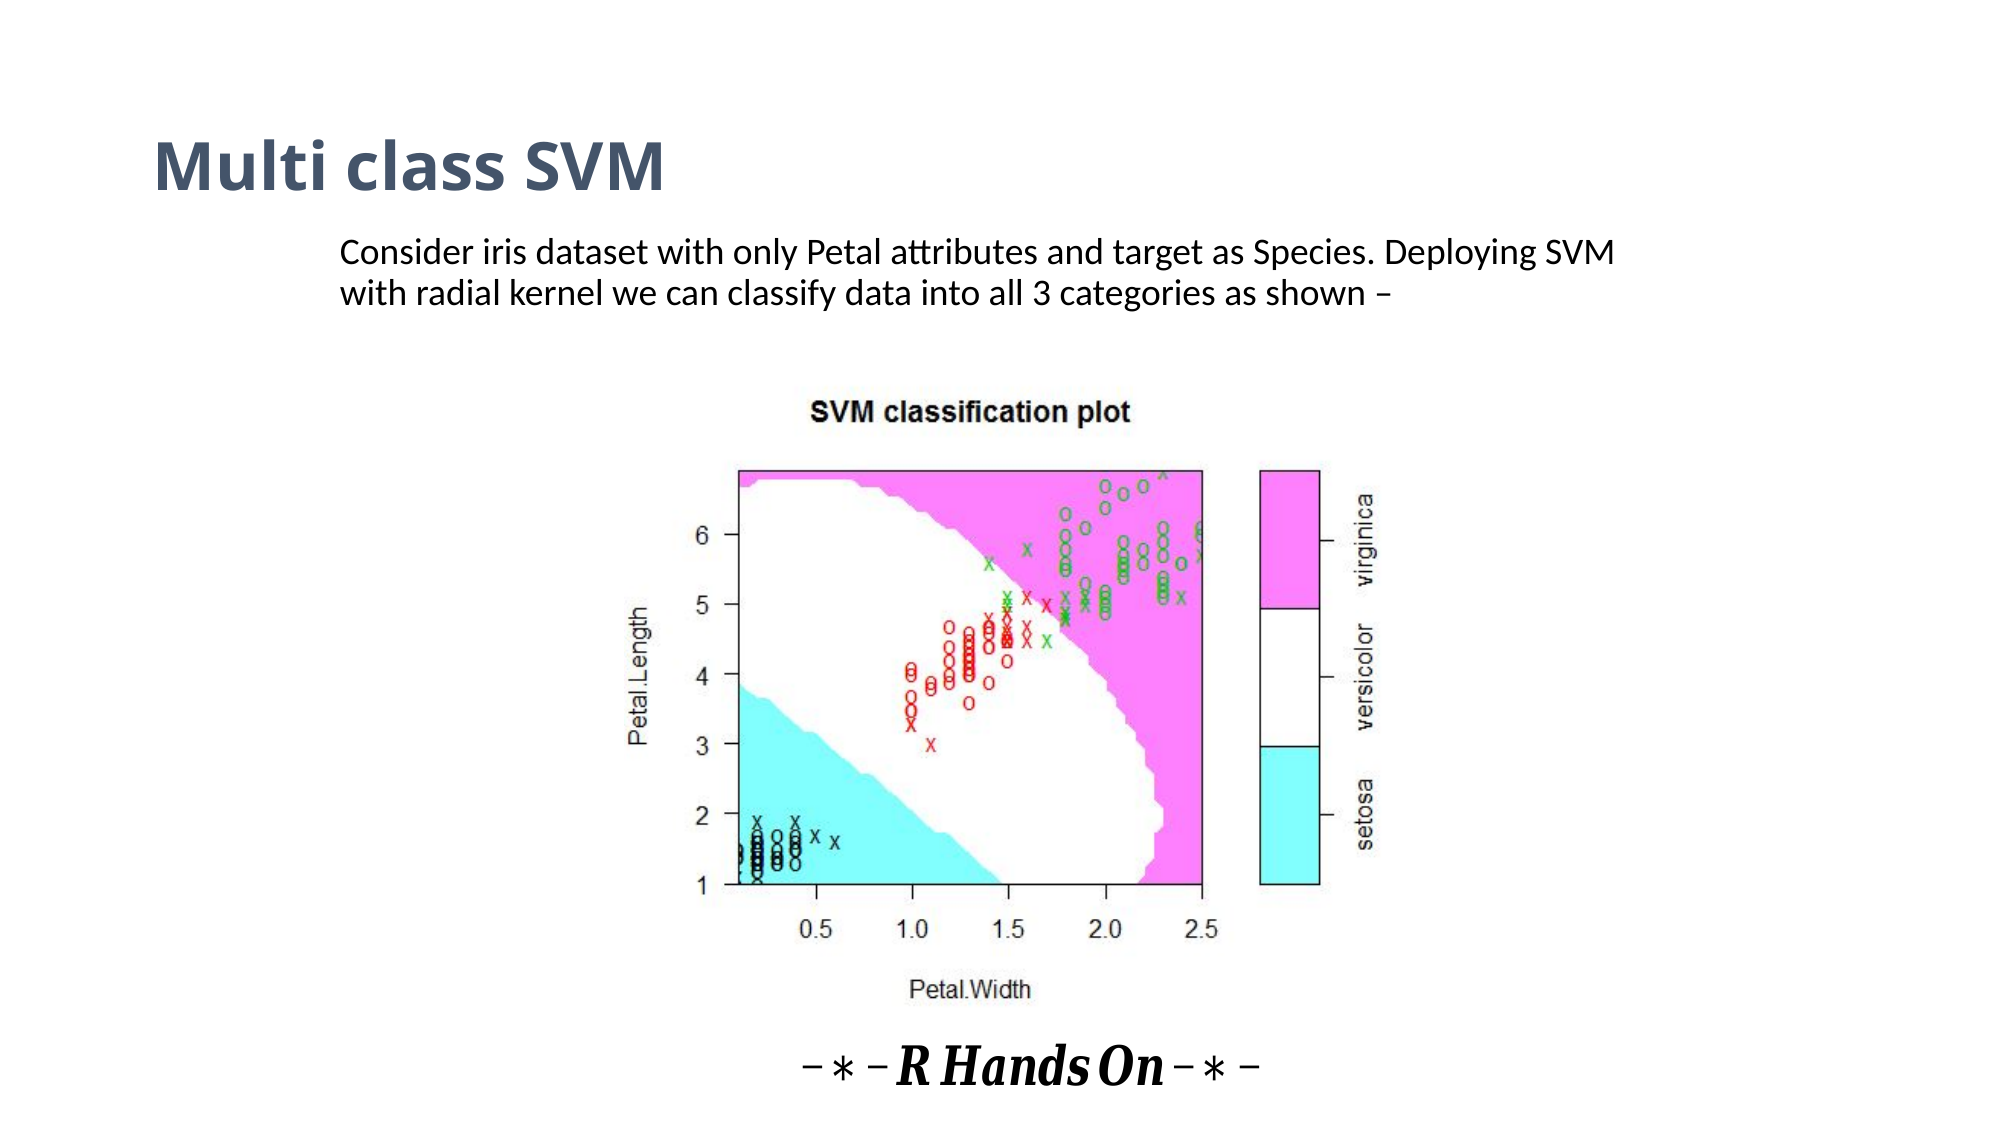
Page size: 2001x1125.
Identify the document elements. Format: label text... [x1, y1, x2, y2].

list Consider iris dataset with only Petal attributes and target as Species. Deploying SVM with radial kernel we can classify data into all 3 categories as shown – [324, 278, 1675, 338]
picture [624, 362, 1406, 1014]
title Multi class SVM [137, 59, 1863, 278]
